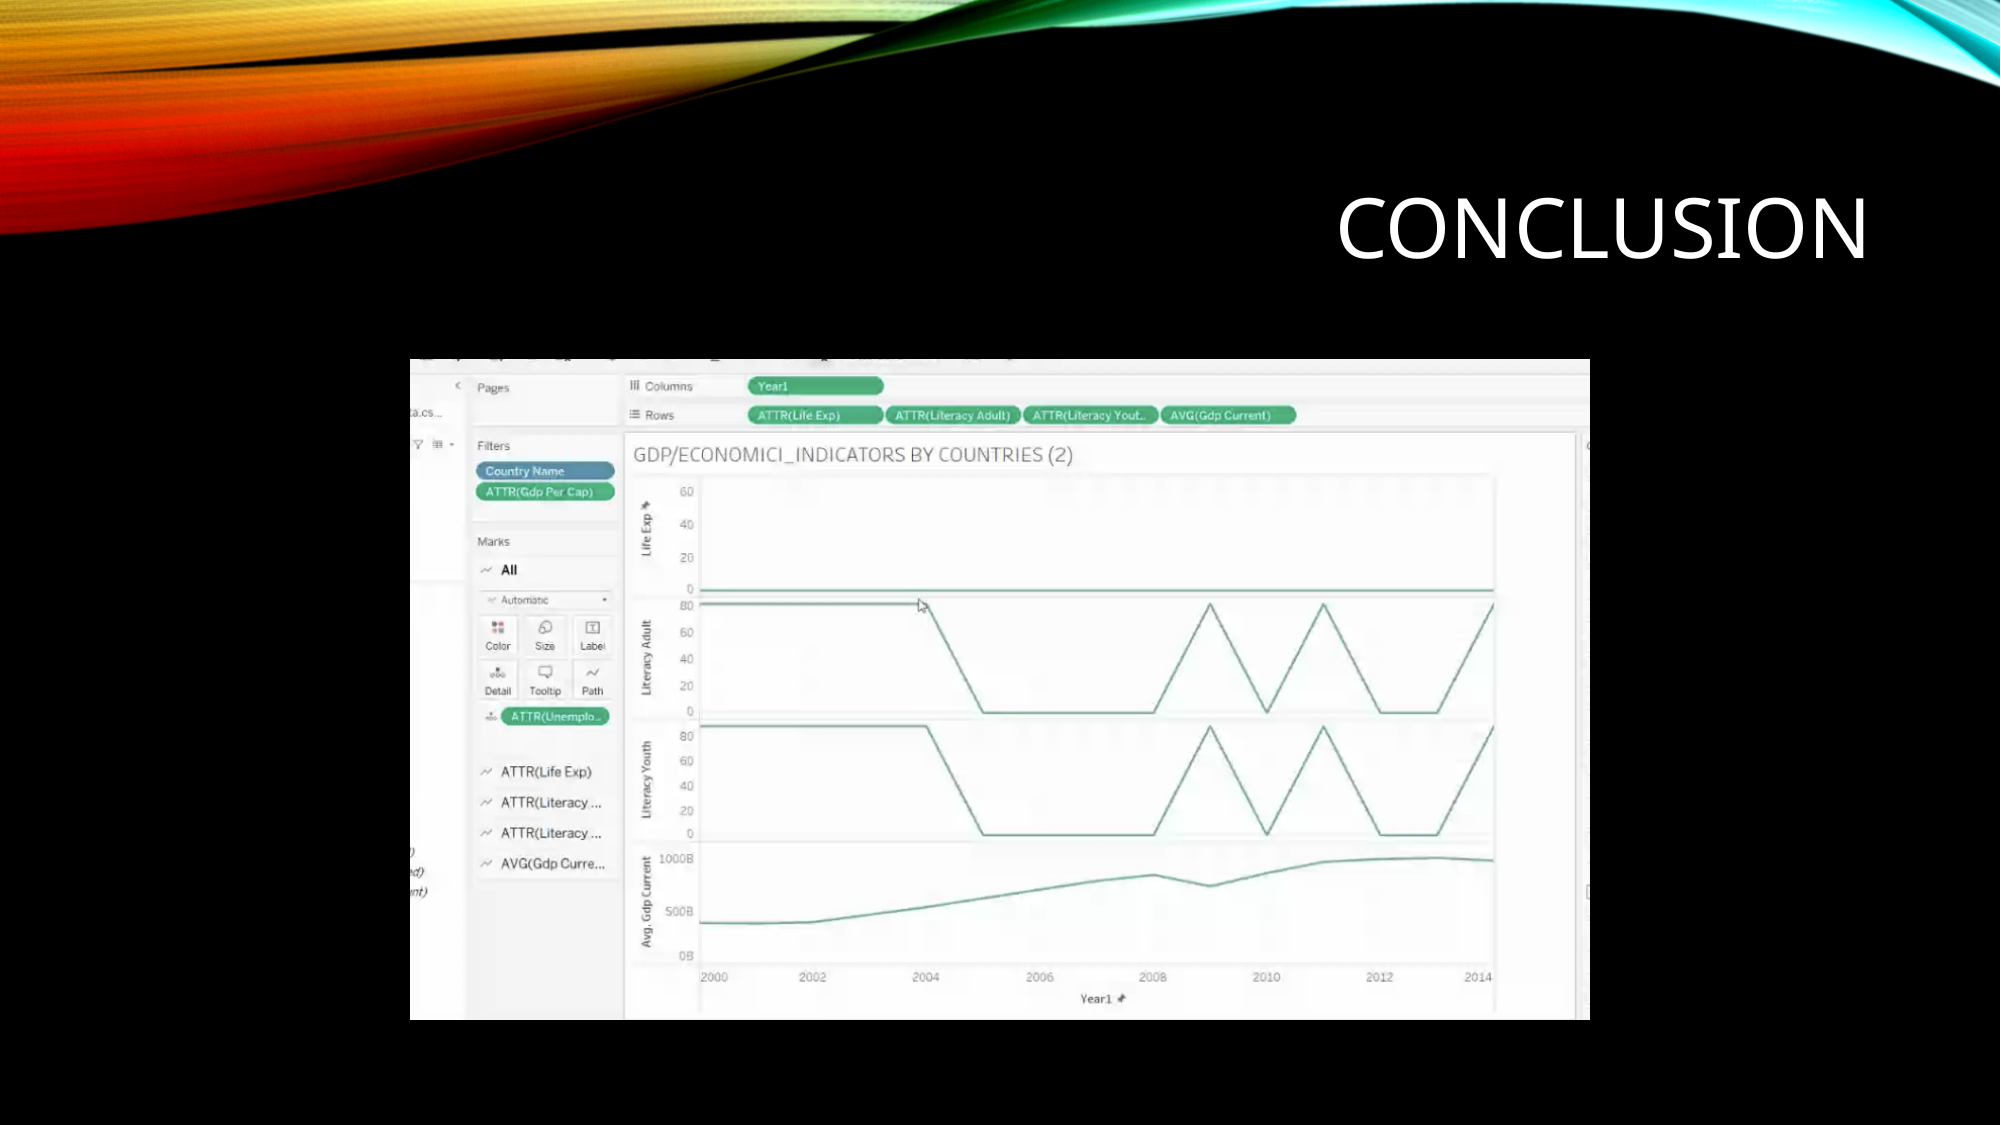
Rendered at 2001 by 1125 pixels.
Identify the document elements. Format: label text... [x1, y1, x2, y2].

title conclusion [474, 125, 1888, 338]
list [410, 359, 1590, 1021]
picture [0, 0, 2000, 237]
